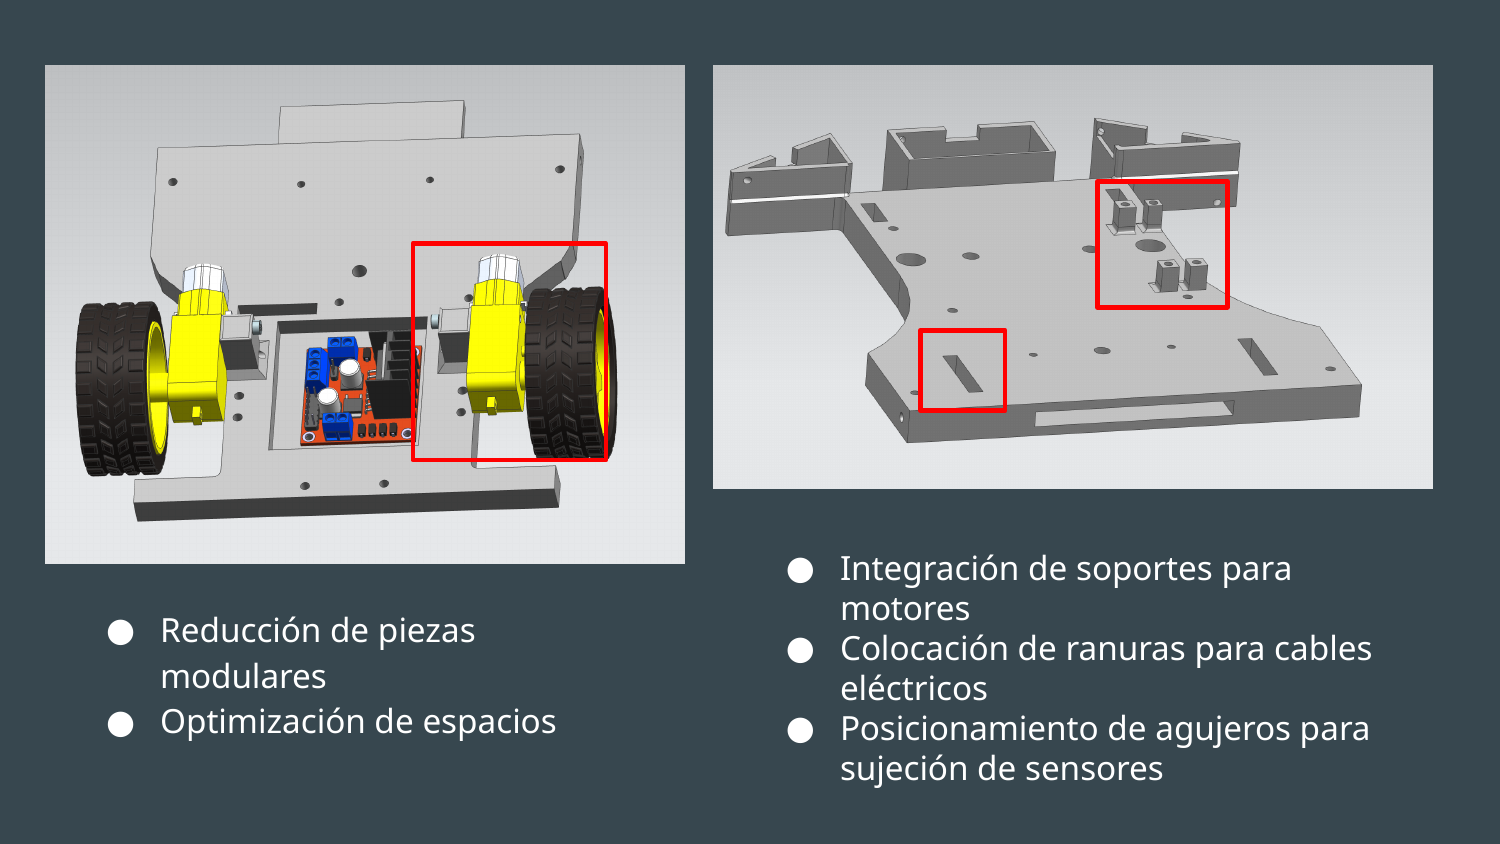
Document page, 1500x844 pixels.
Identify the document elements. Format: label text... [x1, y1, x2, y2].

picture [45, 64, 686, 565]
text_box Integración de soportes para motores Colocación de ranuras para cables eléctricos Posicionamiento de agujeros para sujeción de sensores [749, 532, 1442, 772]
list Reducción de piezas modulares Optimización de espacios [70, 587, 619, 793]
picture [713, 64, 1433, 490]
